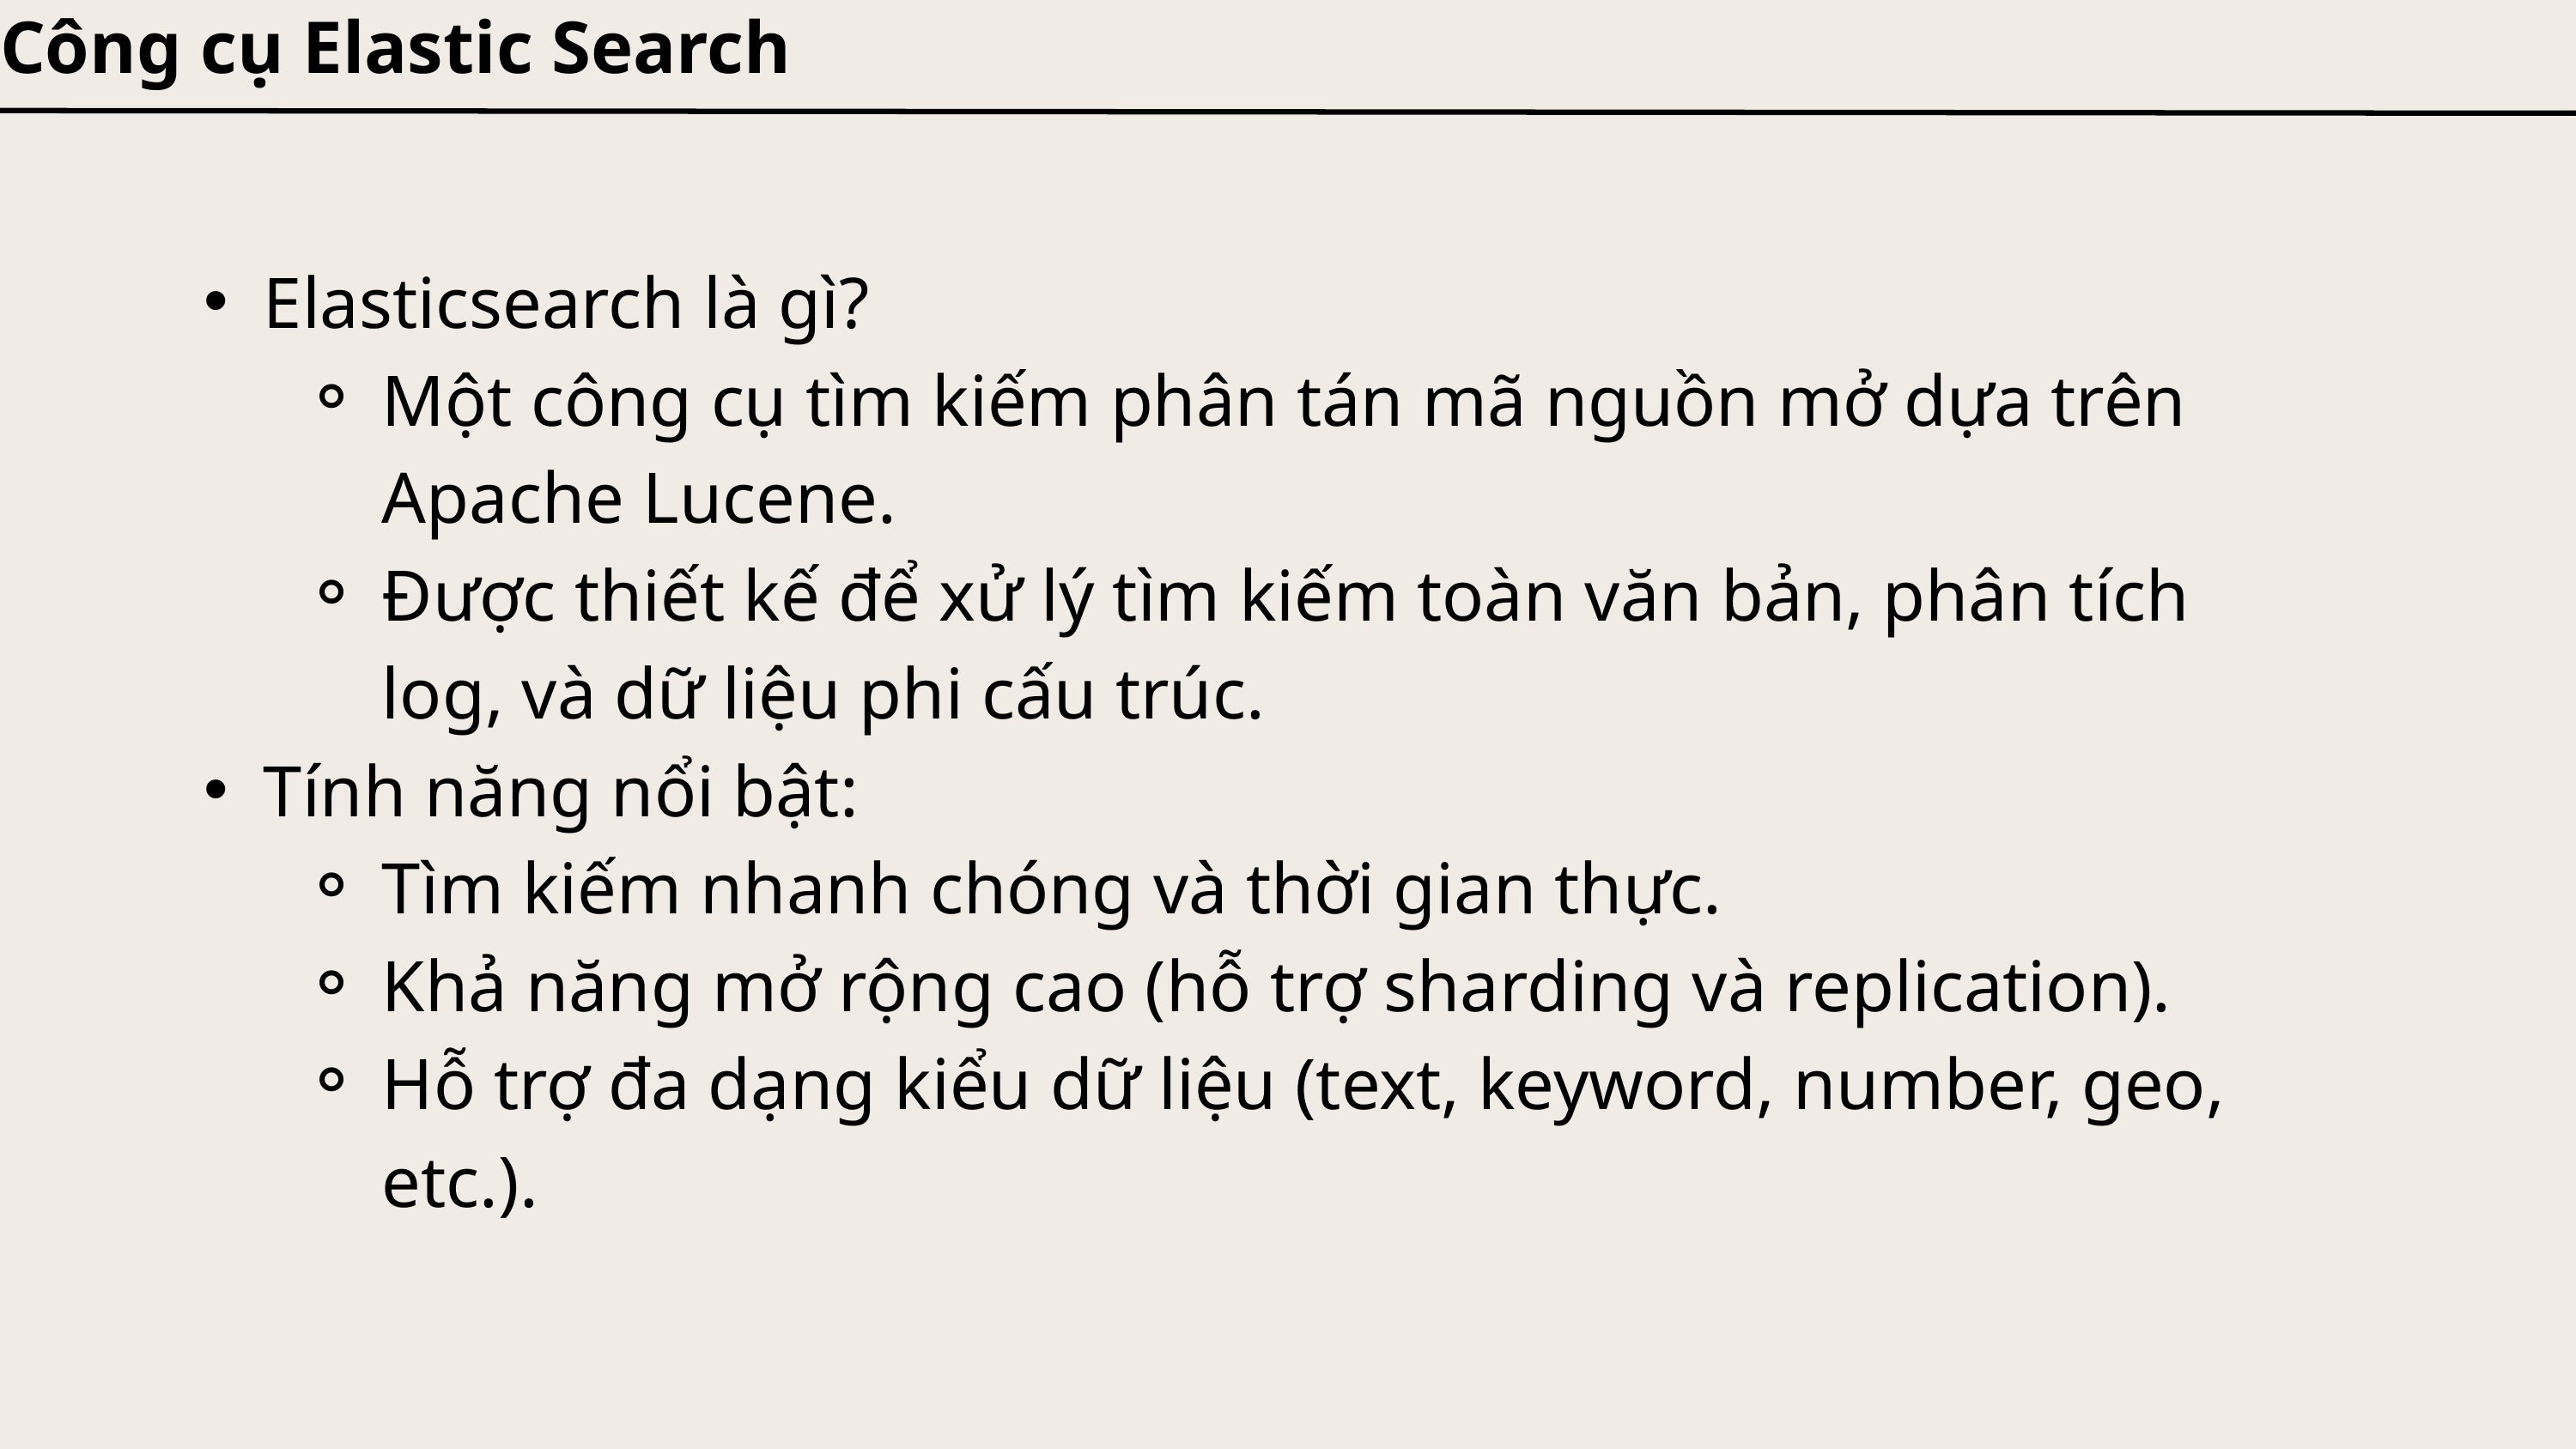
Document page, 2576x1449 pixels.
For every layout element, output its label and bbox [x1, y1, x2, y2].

text_box [0, 0, 2576, 1449]
